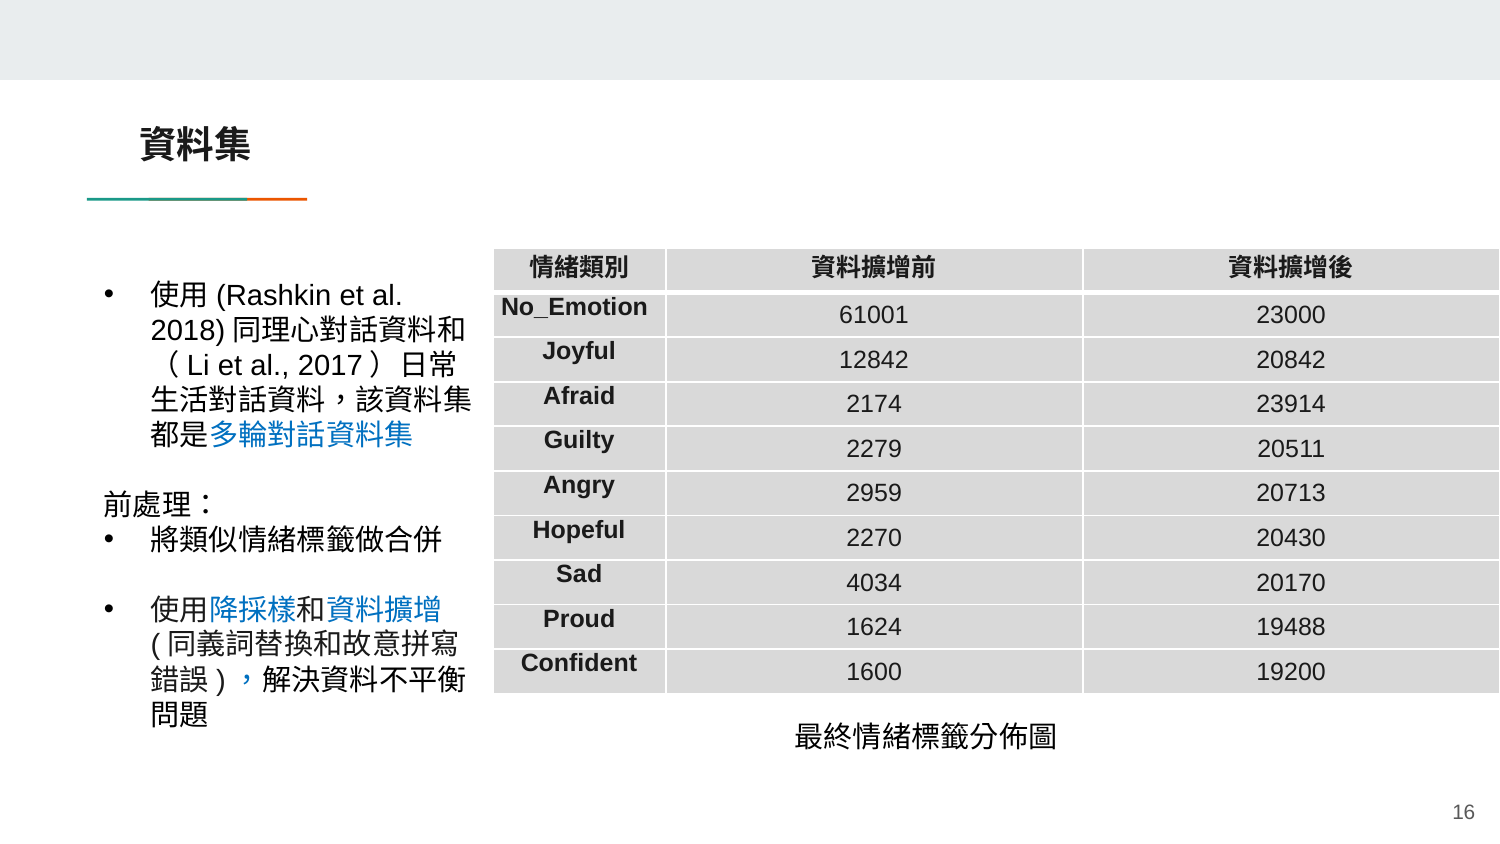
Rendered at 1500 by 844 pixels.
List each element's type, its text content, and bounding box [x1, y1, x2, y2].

table_cell 12842 [667, 338, 1082, 381]
table_cell 2174 [667, 383, 1082, 425]
table_cell 19488 [1084, 605, 1499, 648]
table_cell 1600 [667, 650, 1082, 693]
table_cell Hopeful [494, 516, 665, 559]
slide_number 16 [1400, 779, 1491, 844]
table_cell Joyful [494, 338, 665, 381]
text_box 使用(Rashkin et al. 2018)同理心對話資料和（Li et al., 2017）日常生活對話資料，該資料集都是多輪對話資料集 前處理： 將類似情緒標籤做合併 使用降採樣和資料擴增(同義詞替換和故意拼寫錯誤)，解決資料不平衡問題 [88, 268, 493, 739]
table_header 資料擴增後 [1084, 249, 1499, 290]
table_cell 2279 [667, 427, 1082, 470]
table_cell Sad [494, 561, 665, 604]
table_header 情緒類別 [494, 249, 665, 290]
table_cell 20842 [1084, 338, 1499, 381]
table_cell Afraid [494, 383, 665, 425]
text_box 最終情緒標籤分佈圖 [779, 710, 1174, 761]
table_cell 23000 [1084, 295, 1499, 336]
table_cell 2270 [667, 516, 1082, 559]
table_cell 4034 [667, 561, 1082, 604]
table_header 資料擴增前 [667, 249, 1082, 290]
table_cell 61001 [667, 295, 1082, 336]
table_cell 23914 [1084, 383, 1499, 425]
table_cell 20430 [1084, 516, 1499, 559]
text_box 資料集 [124, 105, 428, 194]
table_cell 2959 [667, 472, 1082, 515]
table_cell Angry [494, 472, 665, 515]
table_cell Confident [494, 650, 665, 693]
table_cell 20713 [1084, 472, 1499, 515]
table_cell 1624 [667, 605, 1082, 648]
table_cell 19200 [1084, 650, 1499, 693]
table_cell Guilty [494, 427, 665, 470]
table_cell 20170 [1084, 561, 1499, 604]
table_cell 20511 [1084, 427, 1499, 470]
table_cell Proud [494, 605, 665, 648]
table_cell No_Emotion [494, 295, 665, 336]
